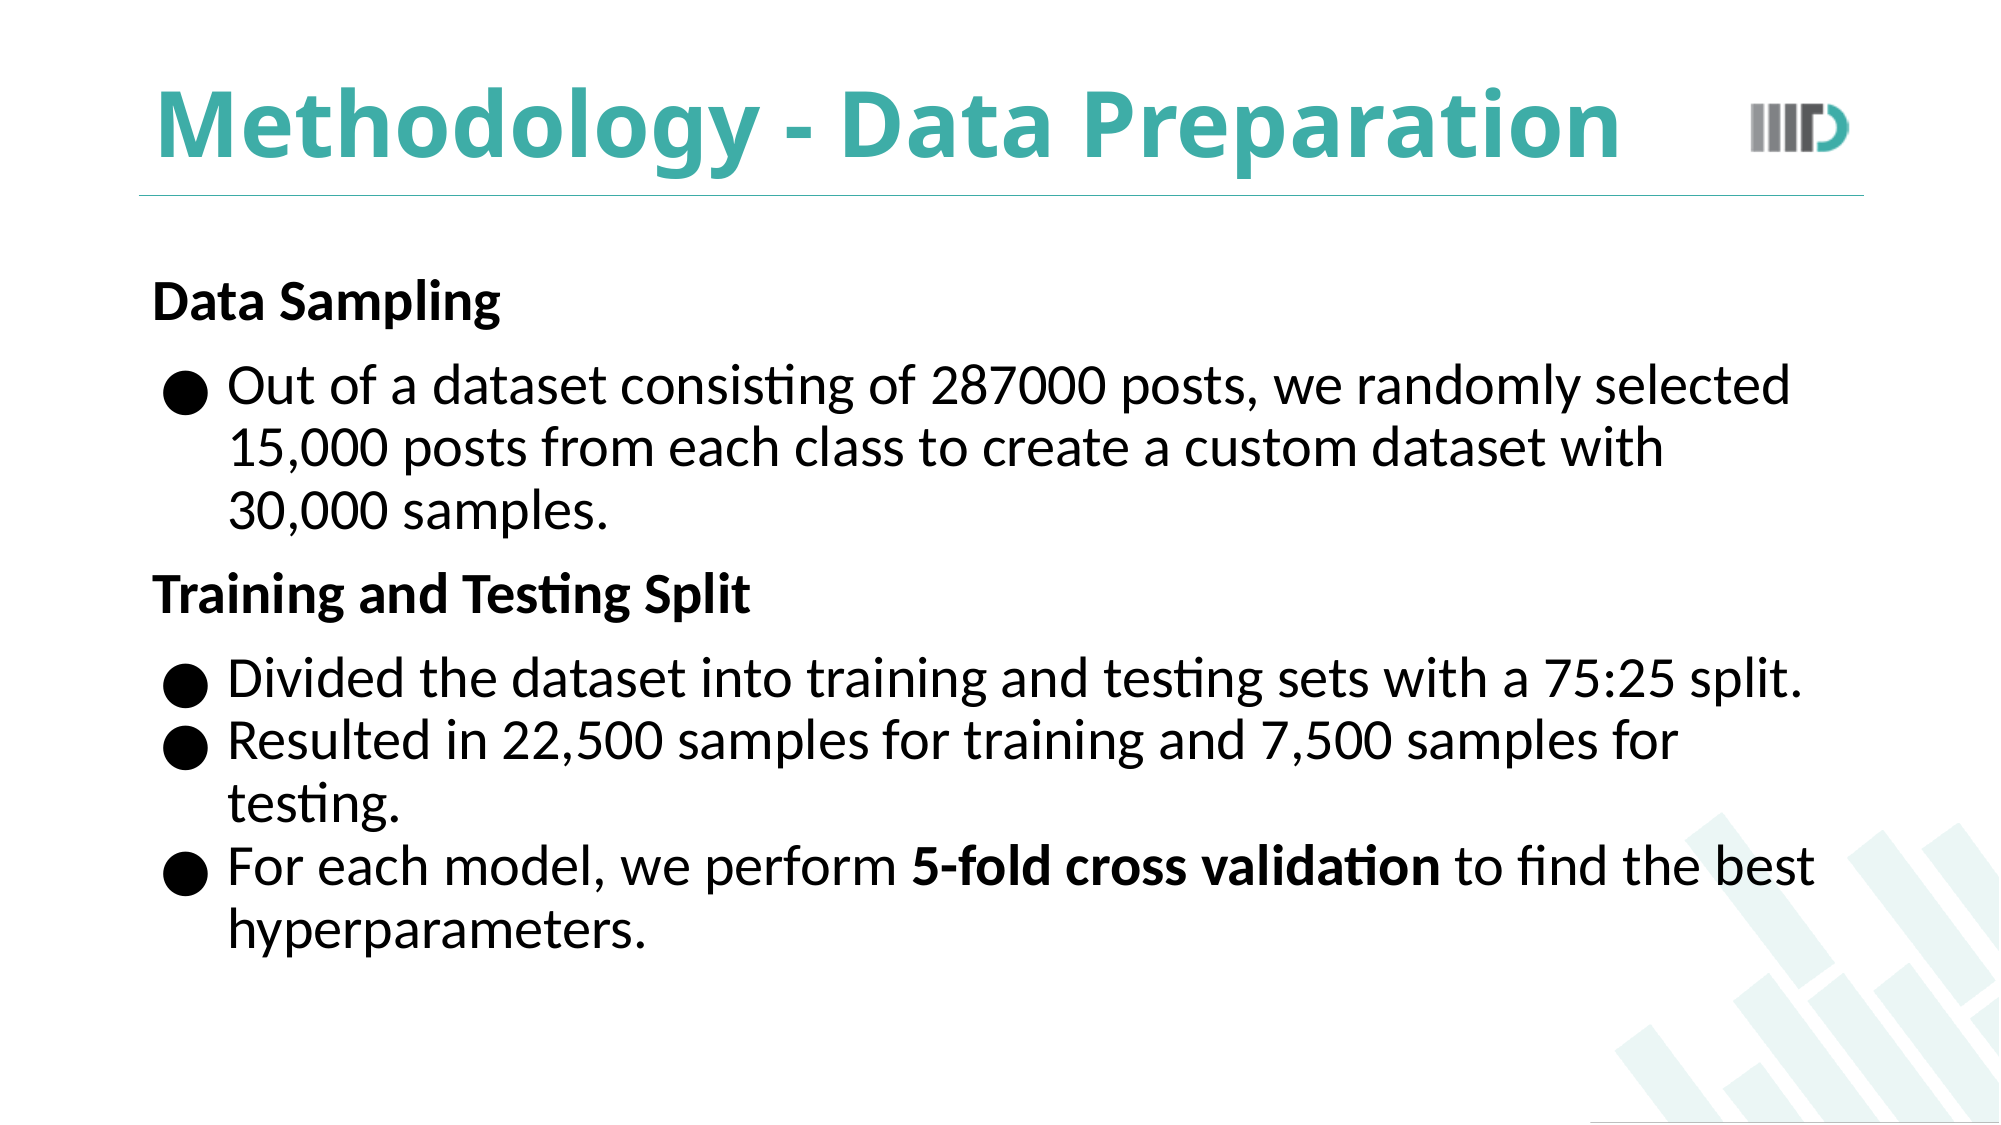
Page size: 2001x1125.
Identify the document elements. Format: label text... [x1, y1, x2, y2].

picture [1590, 785, 2000, 1125]
title Methodology - Data Preparation [138, 60, 1689, 196]
picture [1732, 91, 1864, 165]
list Data Sampling Out of a dataset consisting of 287000 posts, we randomly selected 15,000 posts from each class to create a custom dataset with 30,000 samples. Training and Testing Split Divided the dataset into training and testing sets with a 75:25 split. Resulted in 22,500 samples for training and 7,500 samples for testing. For each model, we perform 5-fold cross validation to find the best hyperparameters. [137, 262, 1834, 1022]
